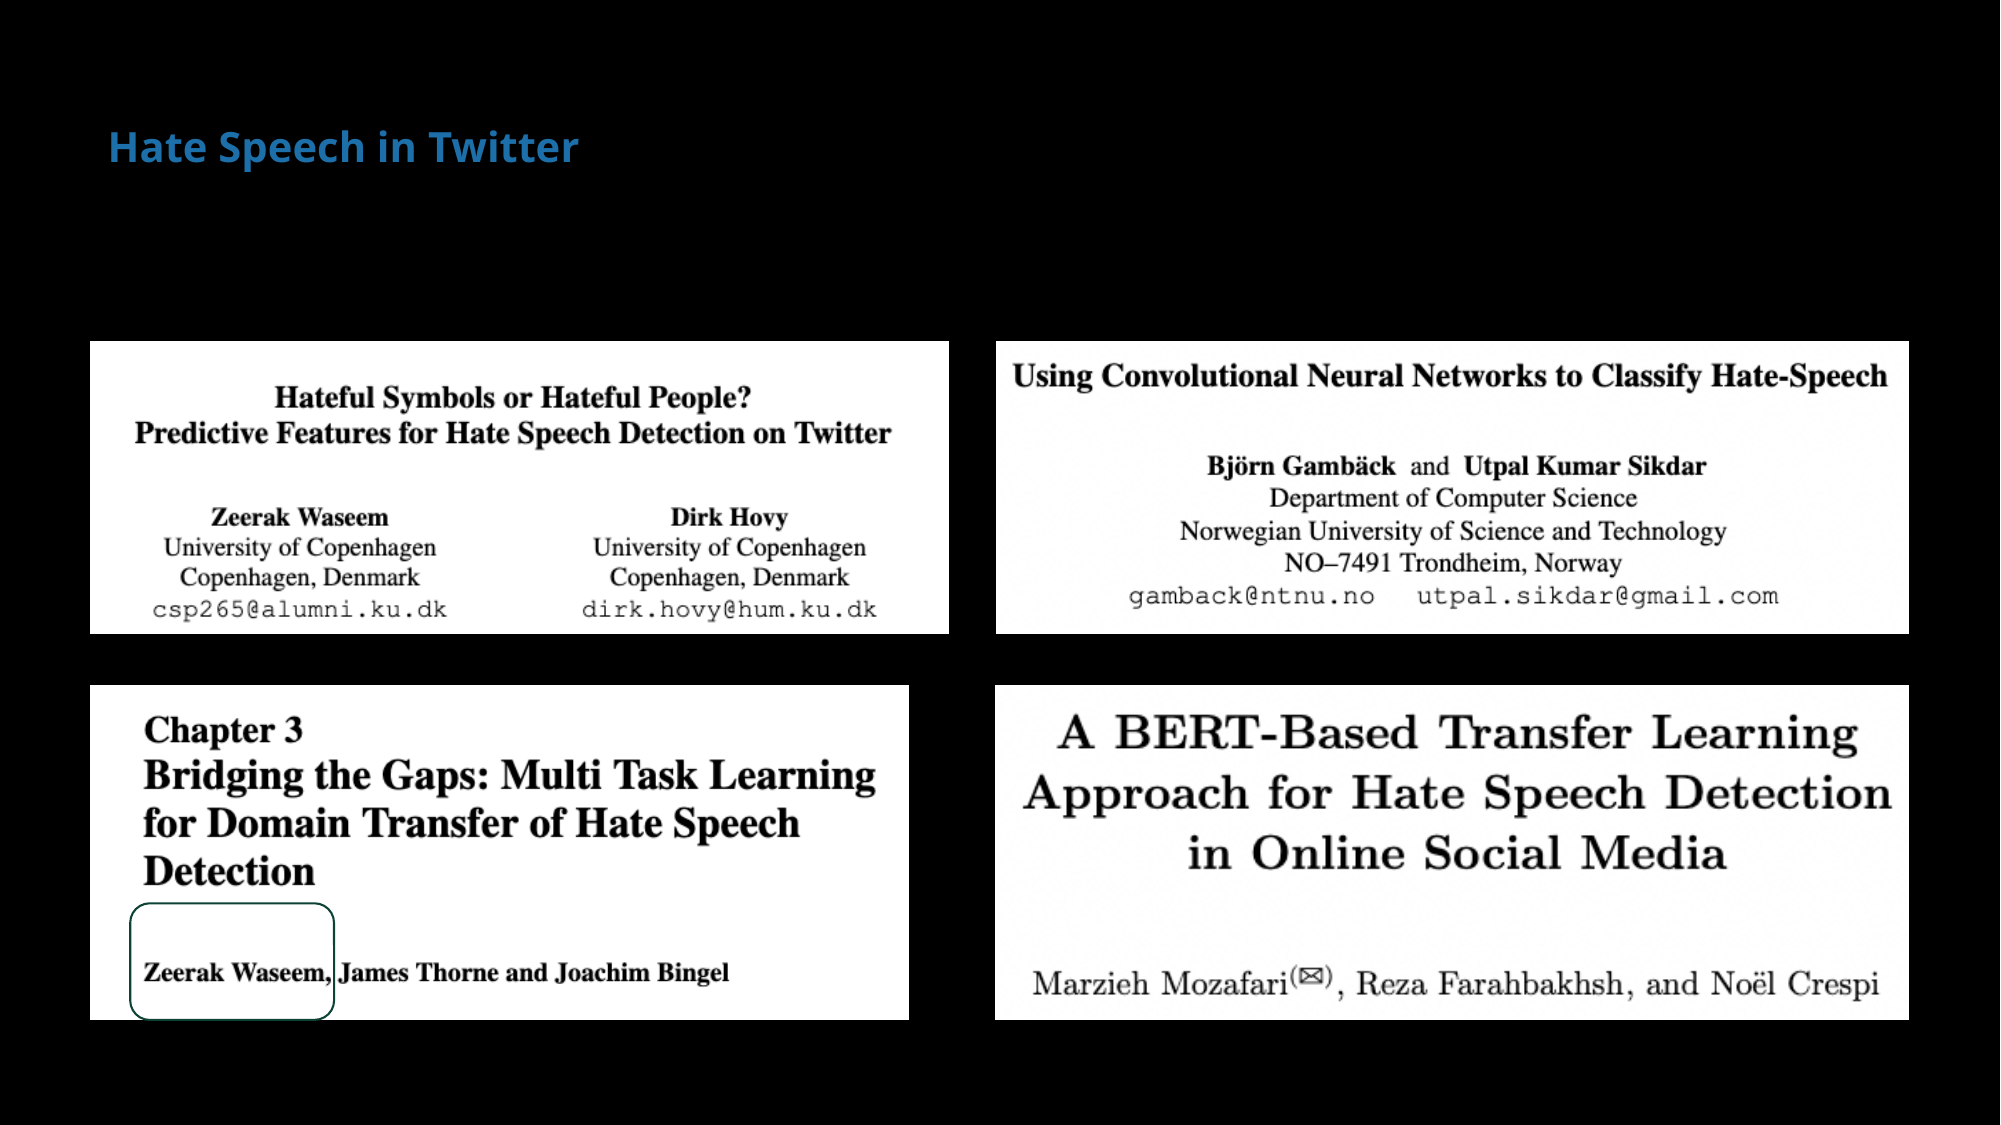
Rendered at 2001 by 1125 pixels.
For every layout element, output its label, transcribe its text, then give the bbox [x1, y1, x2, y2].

picture [995, 685, 1909, 1020]
picture [90, 341, 949, 634]
picture [90, 685, 909, 1020]
picture [996, 341, 1909, 634]
title Hate Speech in Twitter [92, 73, 1593, 180]
